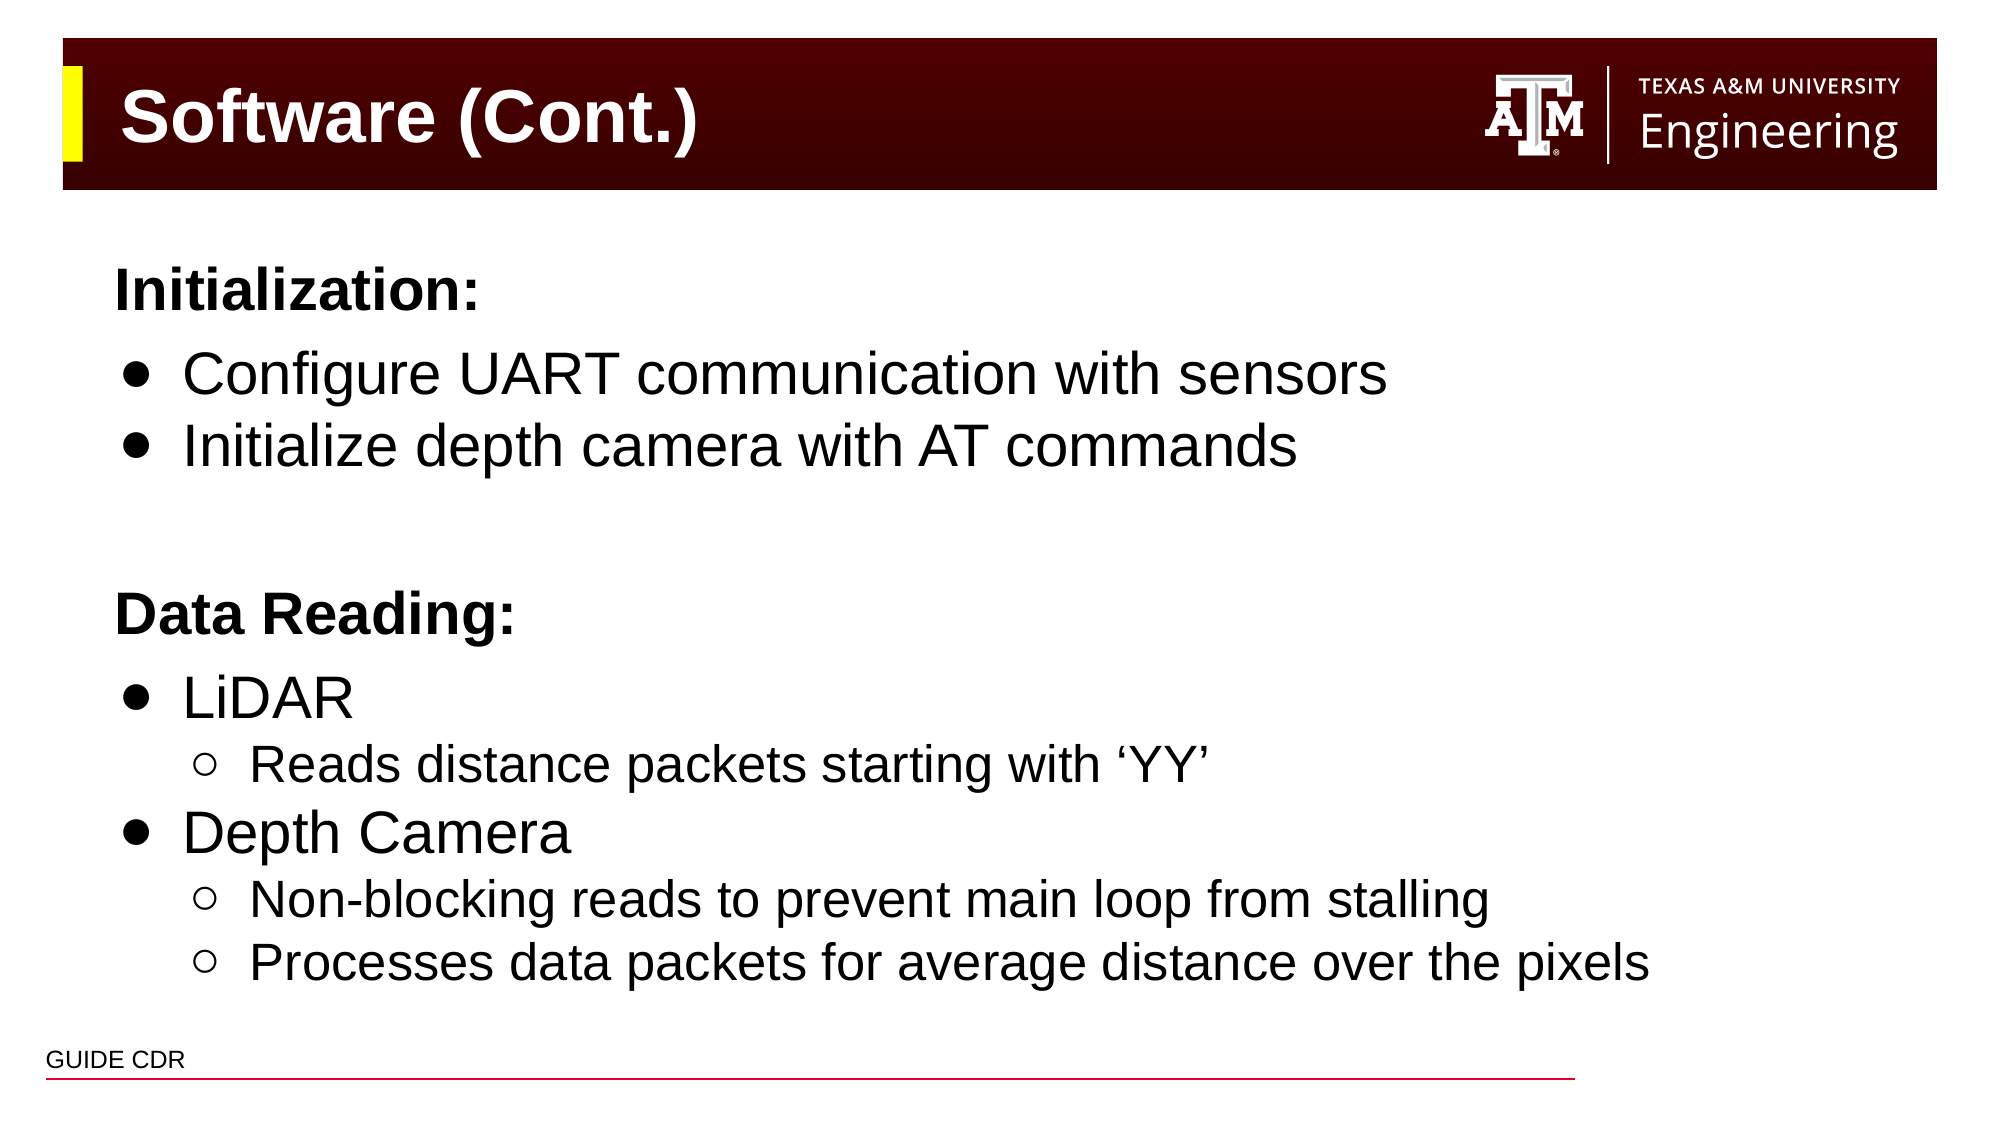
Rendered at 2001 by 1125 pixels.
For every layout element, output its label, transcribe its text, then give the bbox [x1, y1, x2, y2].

title Software (Cont.) [105, 37, 1367, 189]
picture [1485, 66, 1900, 164]
list Initialization: Configure UART communication with sensors Initialize depth camera with AT commands Data Reading: LiDAR Reads distance packets starting with ‘YY’ Depth Camera Non-blocking reads to prevent main loop from stalling Processes data packets for average distance over the pixels [99, 242, 1900, 1005]
